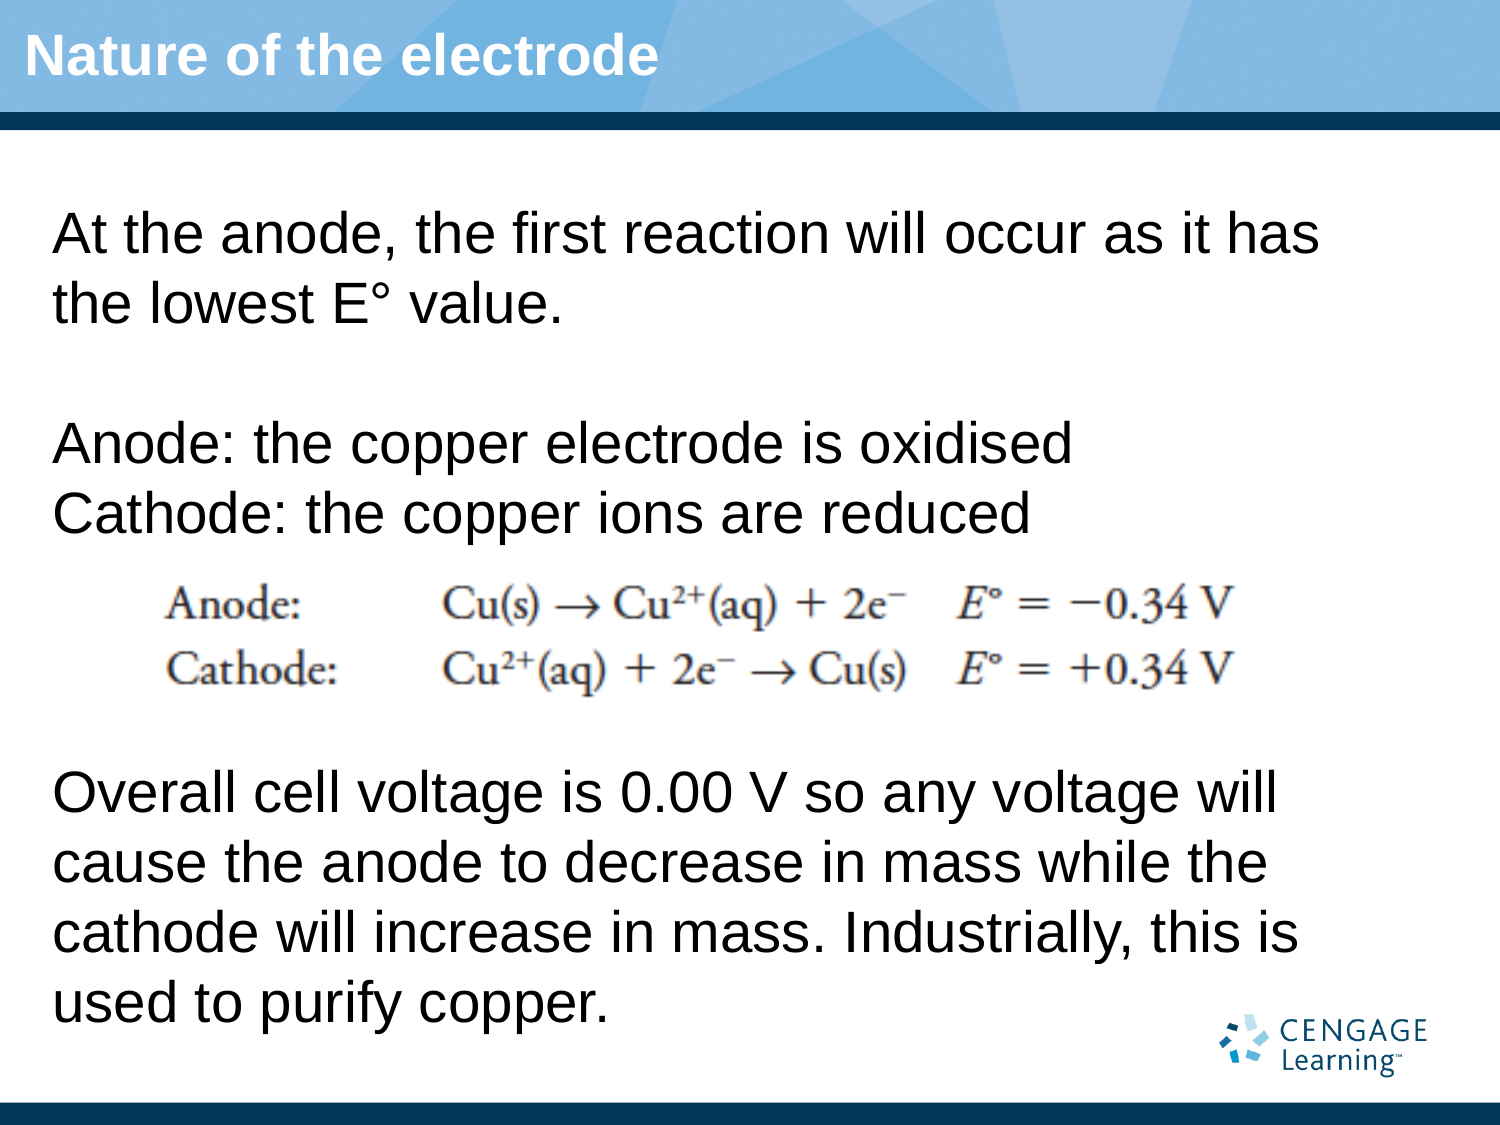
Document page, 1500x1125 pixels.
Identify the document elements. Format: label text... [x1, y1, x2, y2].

picture [149, 574, 1248, 701]
title Nature of the electrode [24, 24, 1413, 100]
picture [0, 0, 1500, 112]
picture [1195, 990, 1450, 1101]
text_box At the anode, the first reaction will occur as it has the lowest E° value. Anode: the copper electrode is oxidised Cathode: the copper ions are reduced Overall cell voltage is 0.00 V so any voltage will cause the anode to decrease in mass while the cathode will increase in mass. Industrially, this is used to purify copper. [37, 187, 1400, 1042]
